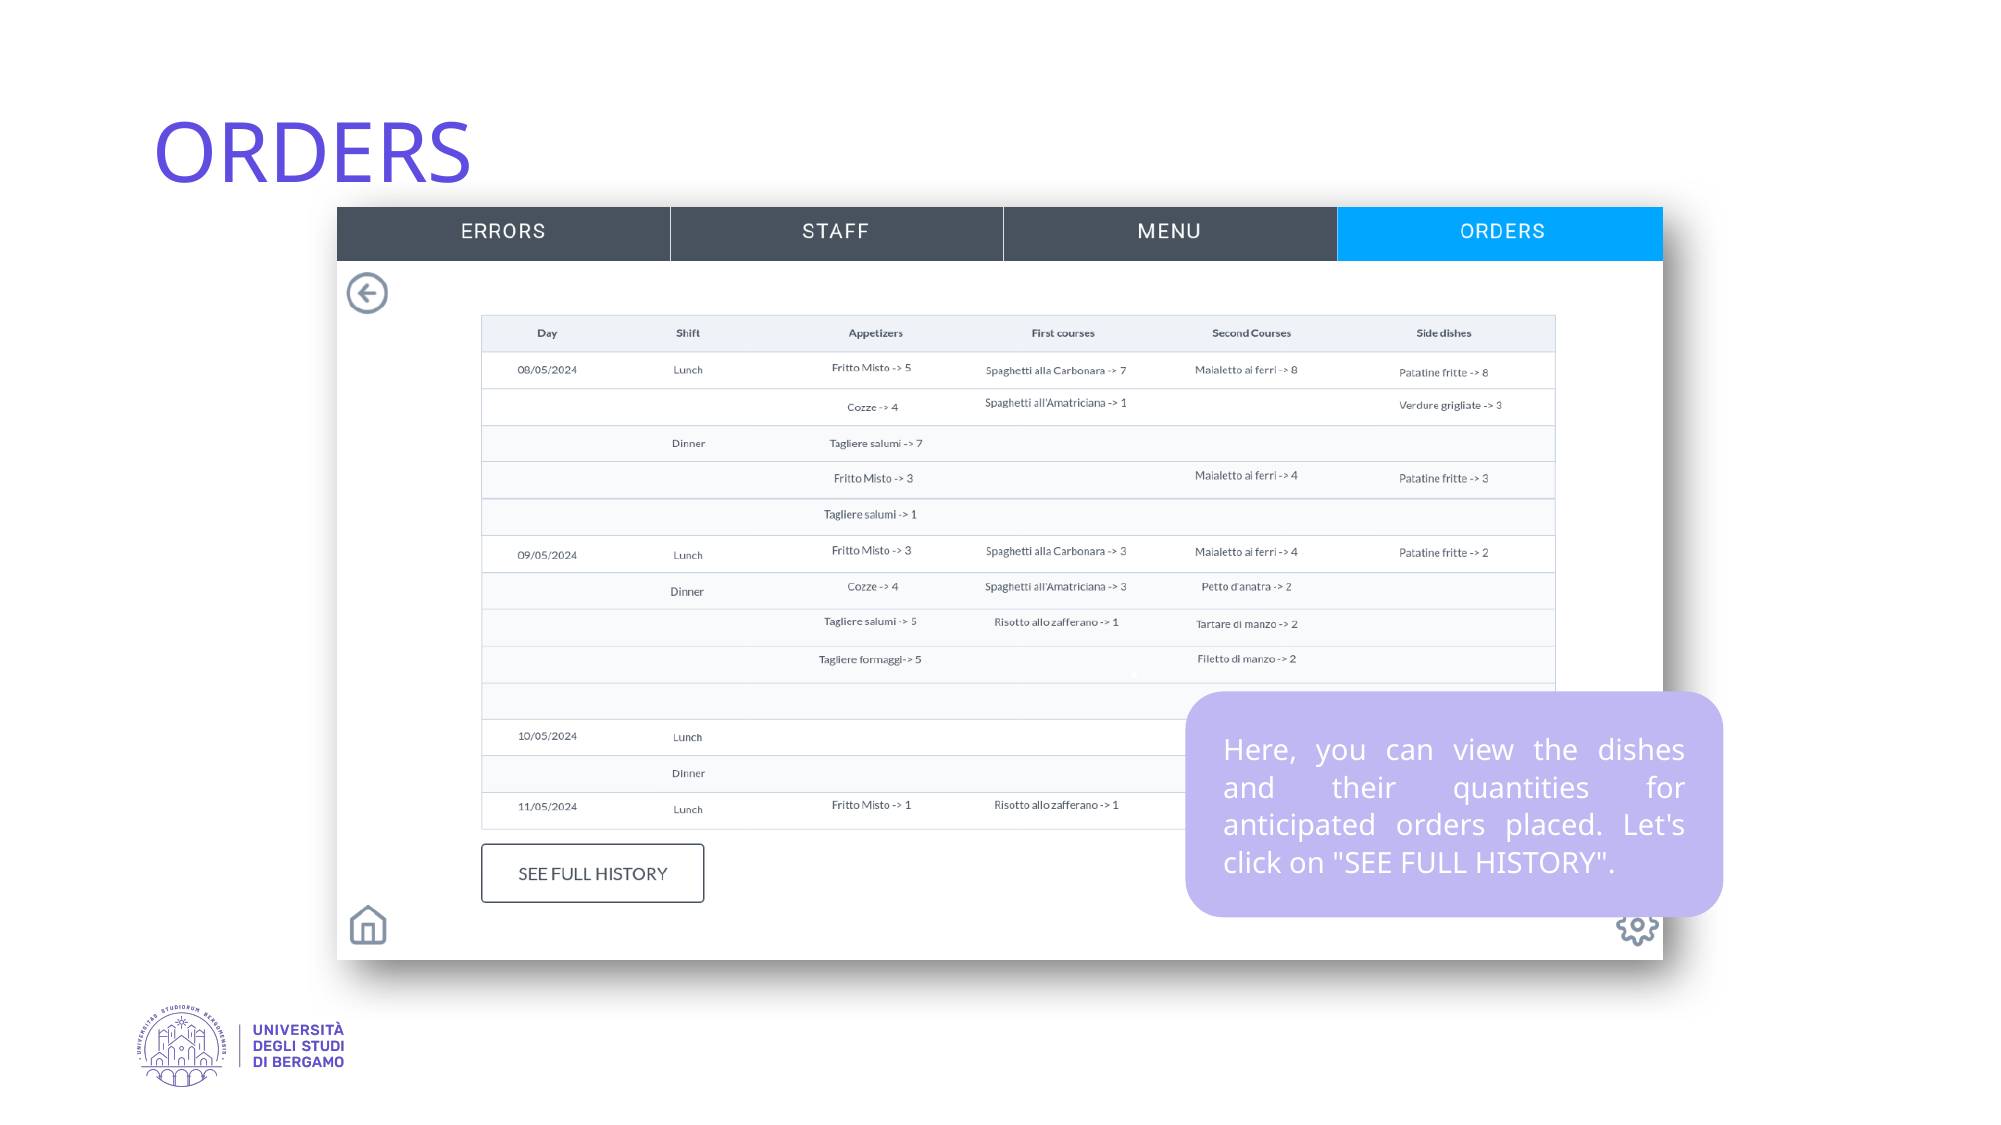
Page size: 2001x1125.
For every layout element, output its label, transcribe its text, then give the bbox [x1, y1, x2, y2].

picture [337, 207, 1663, 961]
picture [1477, 224, 1487, 238]
picture [137, 1005, 344, 1087]
picture [1520, 224, 1529, 238]
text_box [1184, 690, 1724, 918]
text_box ORDERS [137, 91, 1432, 207]
picture [1491, 224, 1500, 238]
picture [1507, 224, 1516, 238]
picture [1534, 224, 1541, 230]
